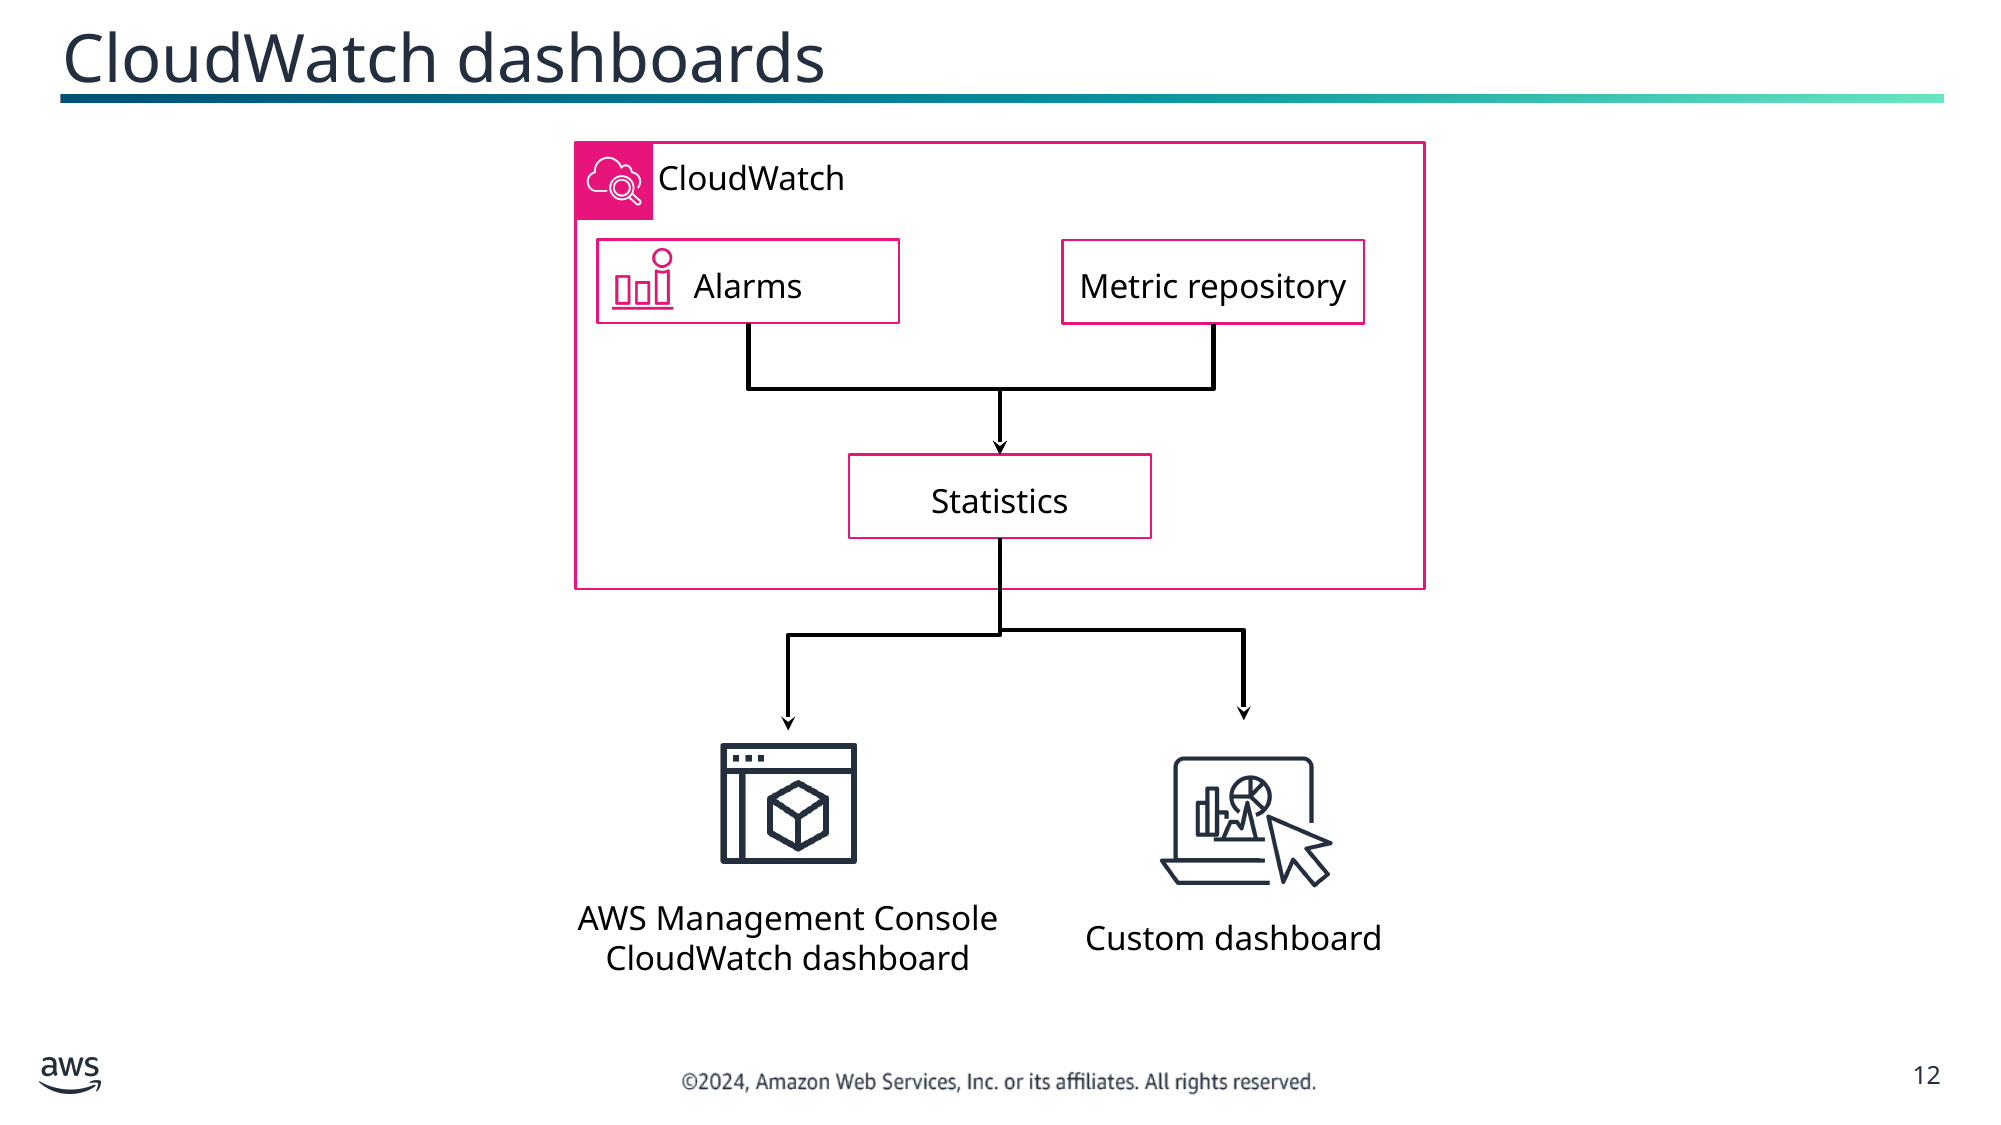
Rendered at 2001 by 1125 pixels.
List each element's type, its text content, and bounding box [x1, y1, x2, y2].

picture [1929, 94, 1944, 103]
title CloudWatch dashboards [47, 17, 1929, 106]
picture [621, 1061, 1378, 1105]
slide_number ‹#› [1861, 1057, 1941, 1095]
picture [39, 1057, 101, 1094]
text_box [557, 142, 1425, 986]
